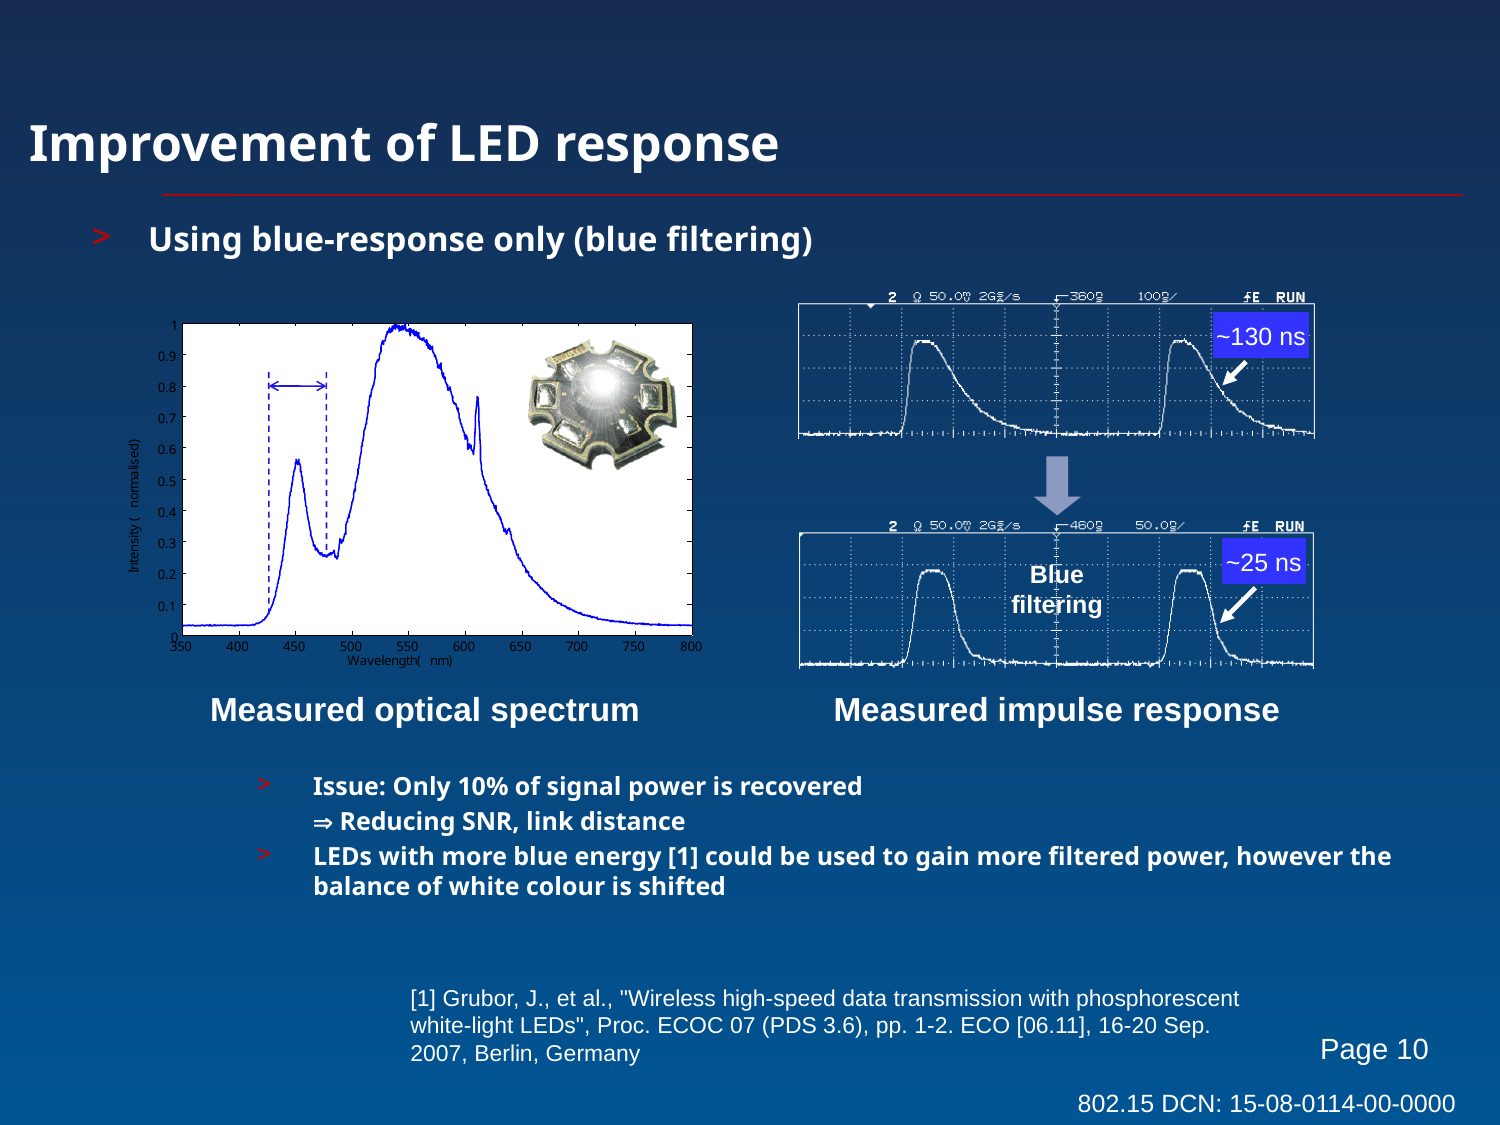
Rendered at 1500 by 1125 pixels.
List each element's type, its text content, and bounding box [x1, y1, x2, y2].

list Using blue-response only (blue filtering) [76, 210, 1424, 303]
picture [797, 518, 1317, 670]
text_box Measured impulse response [797, 680, 1317, 736]
text_box Issue: Only 10% of signal power is recovered  Reducing SNR, link distance LEDs with more blue energy [1] could be used to gain more filtered power, however the balance of white colour is shifted [242, 763, 1424, 917]
title Improvement of LED response [29, 66, 1448, 172]
text_box Measured optical spectrum [159, 680, 691, 736]
text_box Page 10 [1305, 1023, 1459, 1073]
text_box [123, 314, 703, 669]
text_box [1033, 456, 1082, 516]
picture [797, 290, 1317, 439]
text_box [1] Grubor, J., et al., "Wireless high-speed data transmission with phosphorescent white-light LEDs", Proc. ECOC 07 (PDS 3.6), pp. 1-2. ECO [06.11], 16-20 Sep. 2007, Berlin, Germany [395, 976, 1270, 1074]
